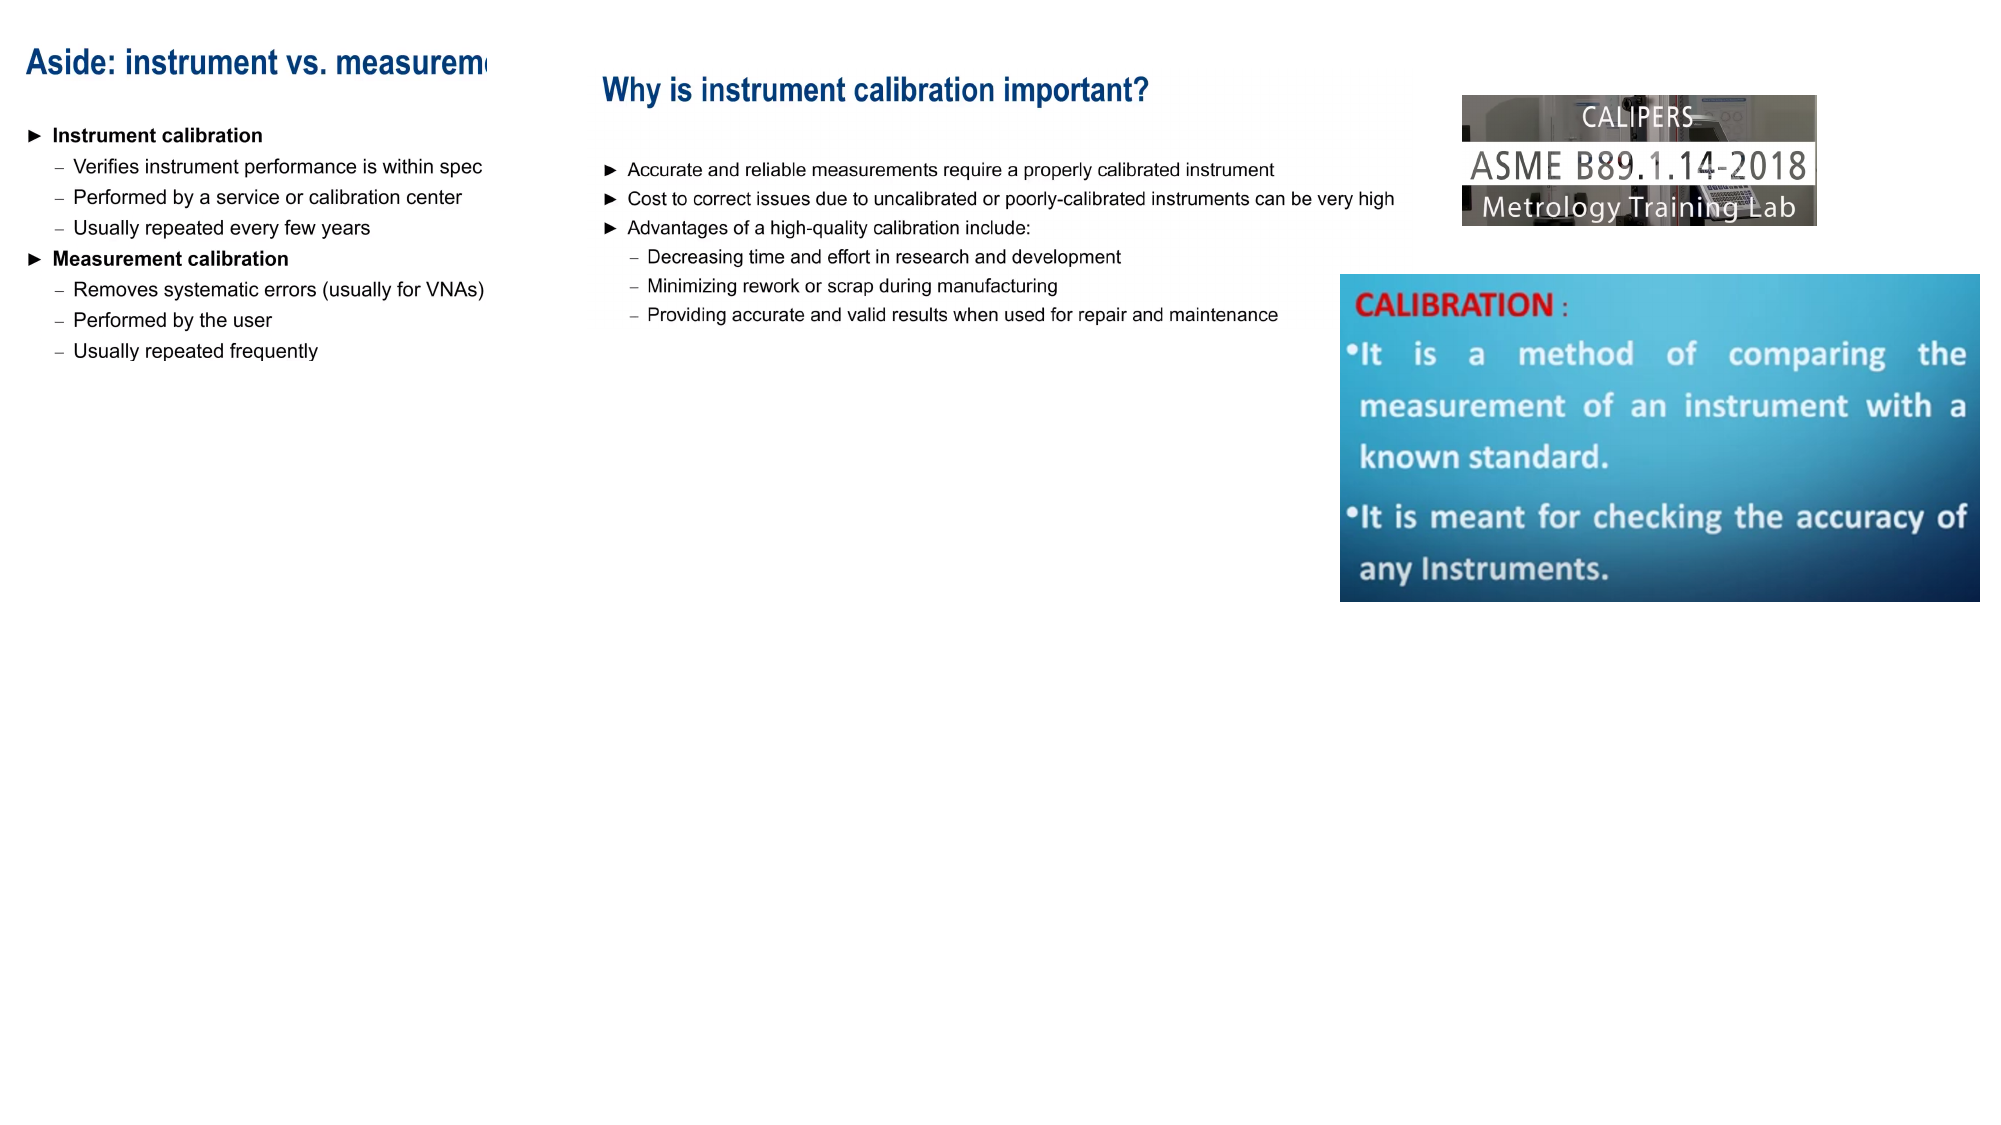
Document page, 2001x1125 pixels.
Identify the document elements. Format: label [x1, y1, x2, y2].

picture [587, 67, 1981, 603]
picture [0, 36, 487, 361]
picture [1462, 94, 1818, 226]
